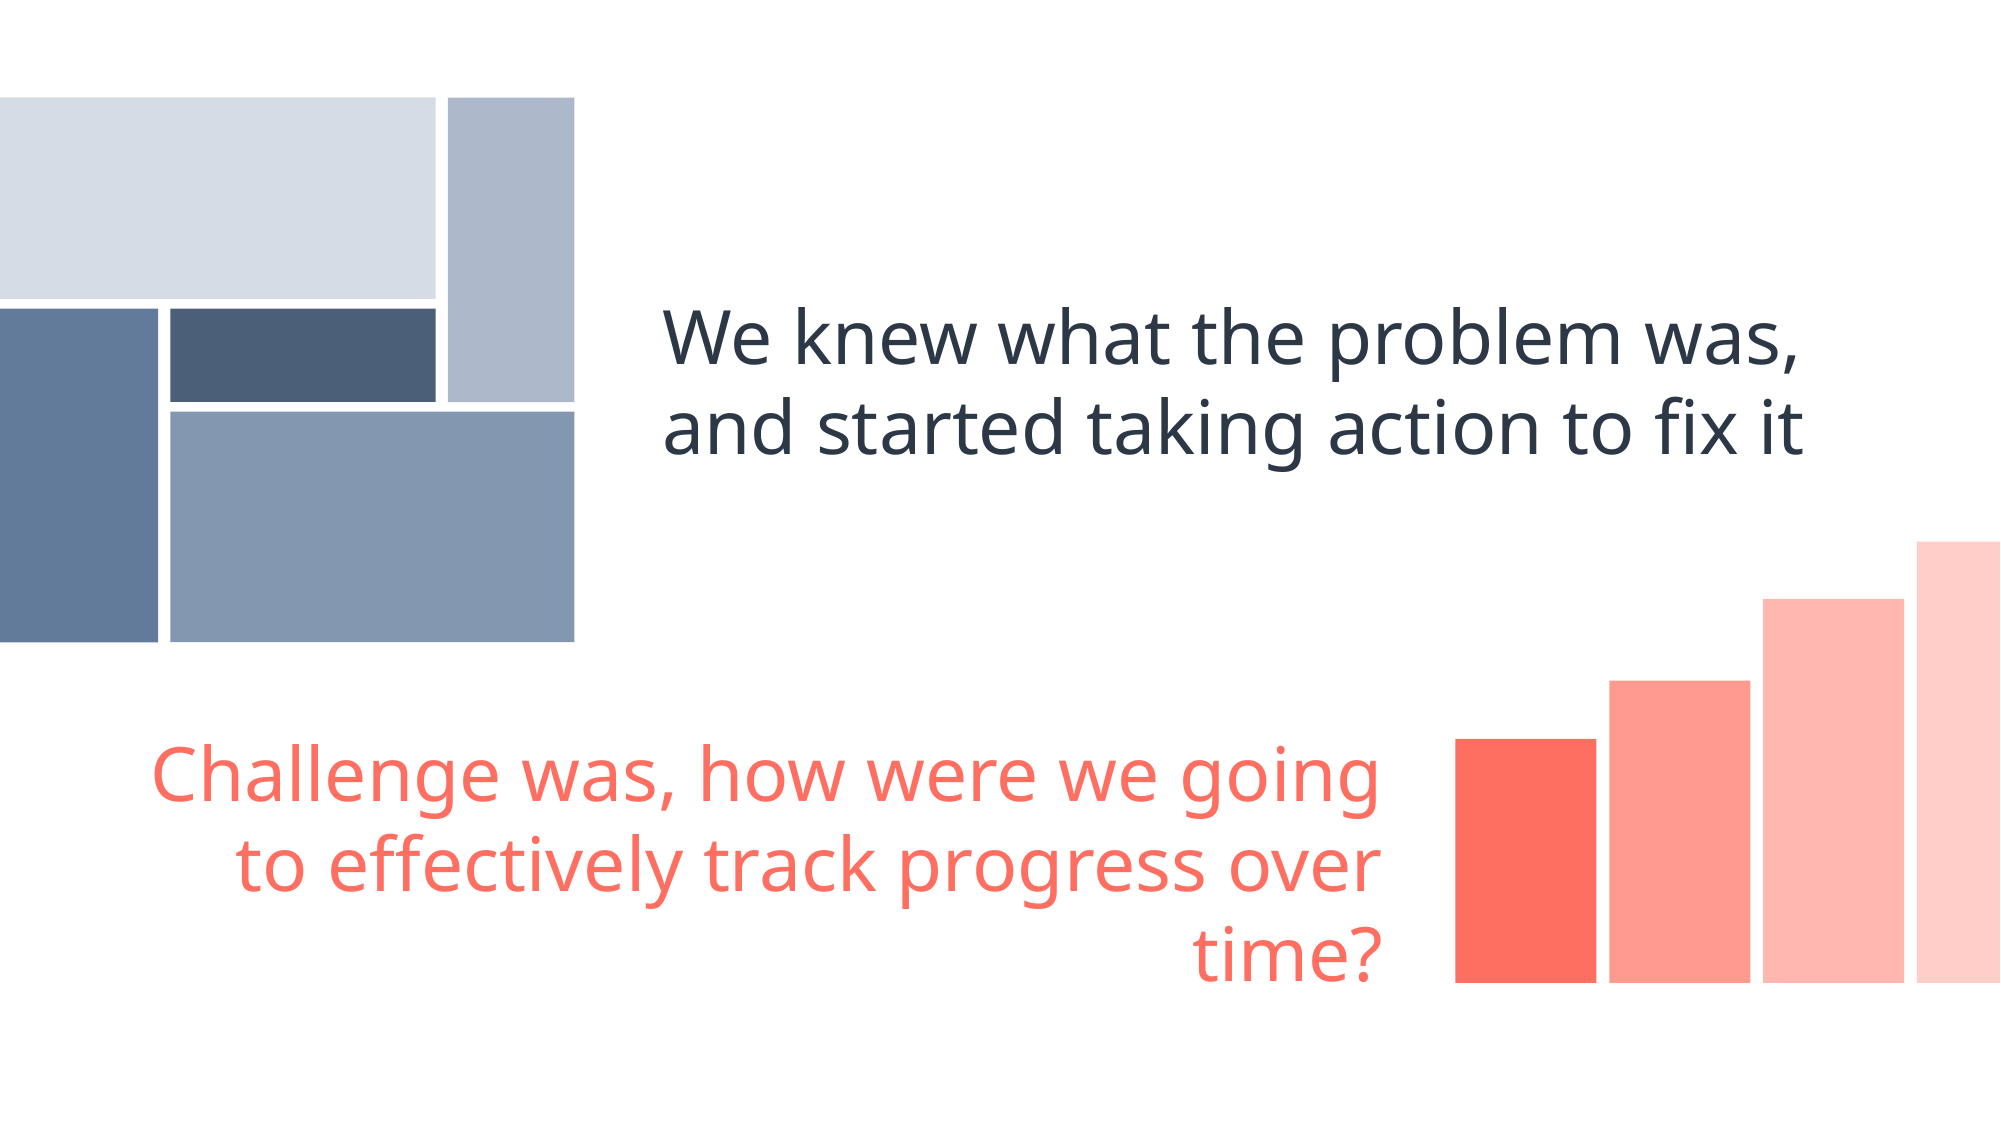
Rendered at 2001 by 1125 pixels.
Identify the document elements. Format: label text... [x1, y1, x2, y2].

text_box [1916, 541, 2000, 983]
text_box [447, 97, 575, 403]
text_box [1455, 738, 1597, 983]
text_box Challenge was, how were we going to effectively track progress over time? [51, 738, 1404, 983]
text_box We knew what the problem was, and started taking action to fix it [642, 257, 1905, 502]
text_box [170, 411, 575, 643]
text_box [1609, 680, 1751, 983]
text_box [1763, 598, 1905, 983]
text_box [170, 308, 436, 402]
text_box [0, 97, 436, 299]
text_box [0, 308, 159, 643]
